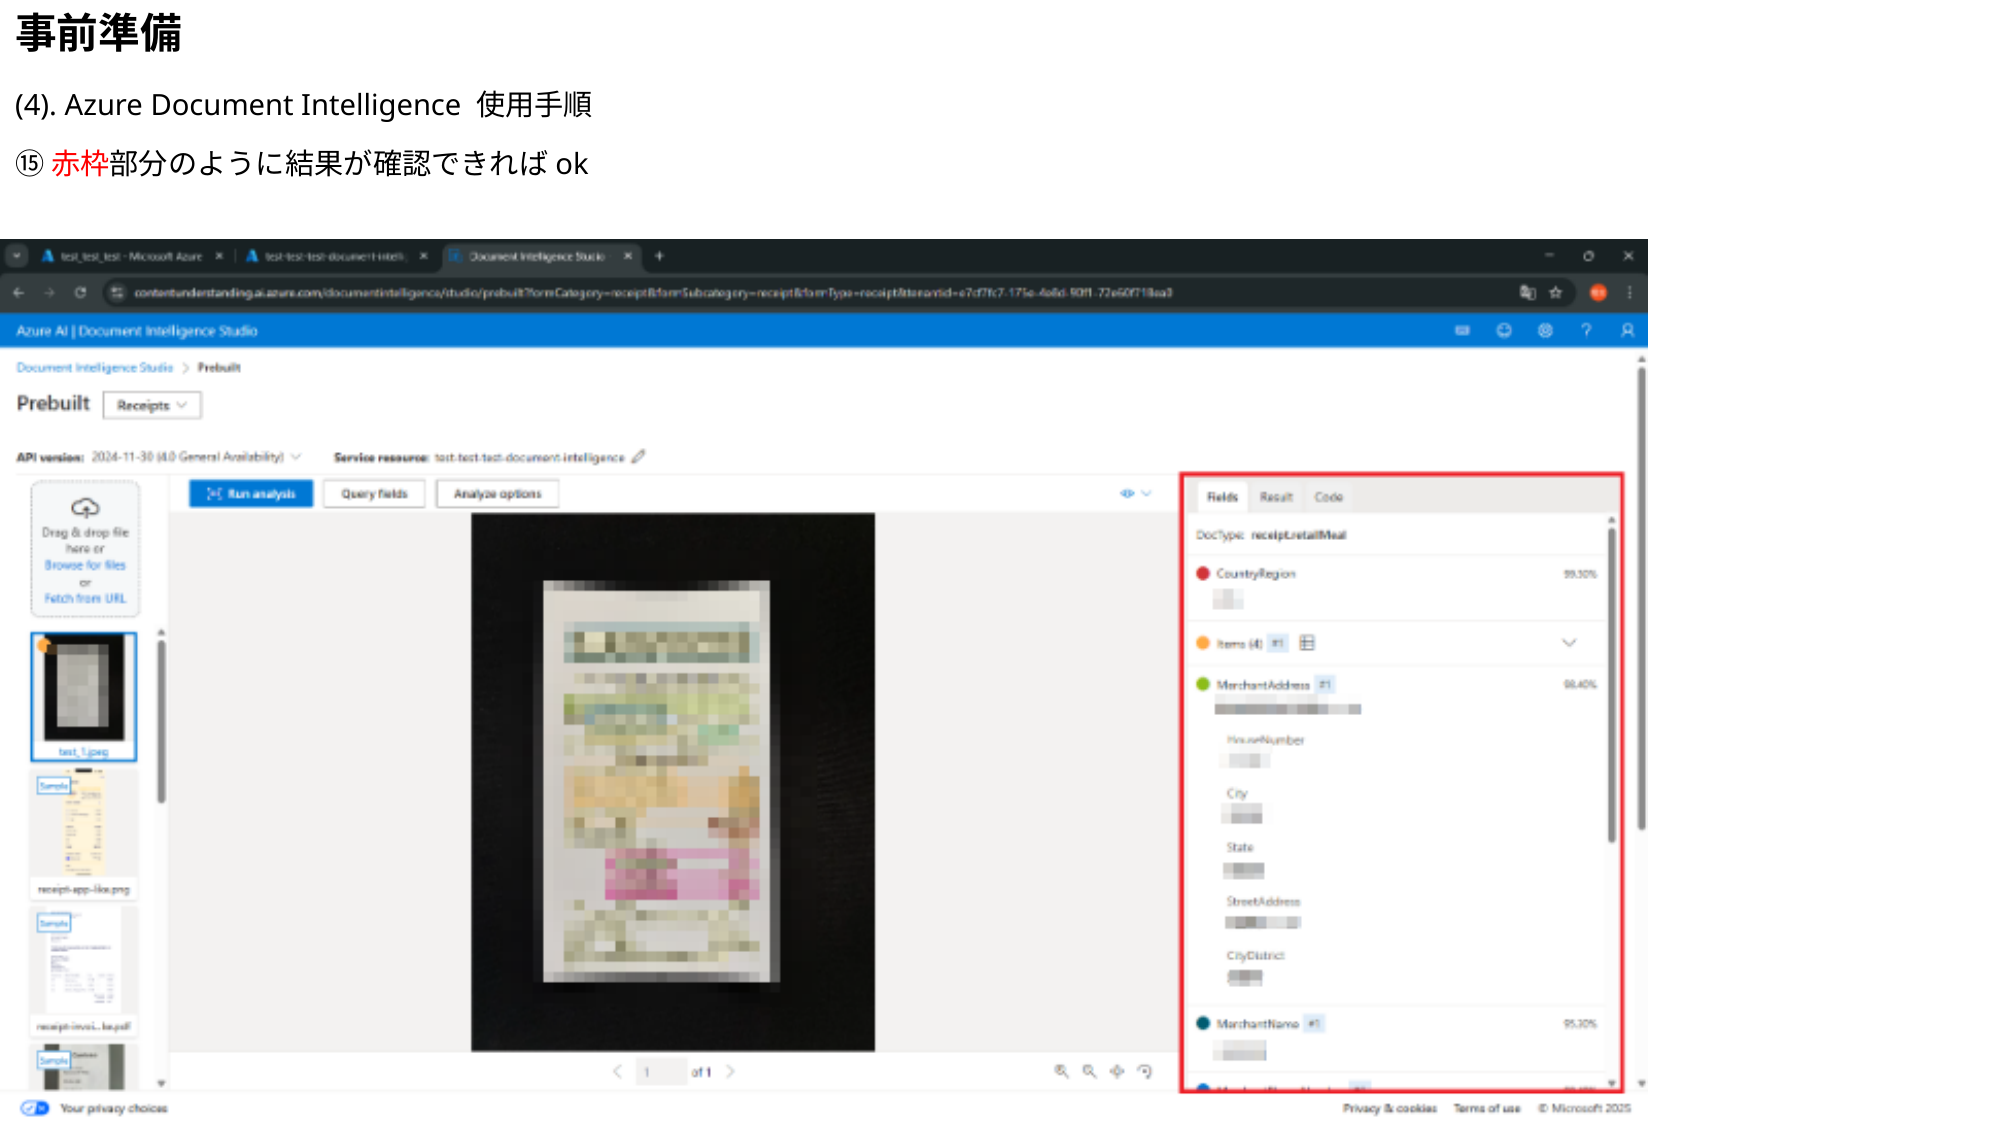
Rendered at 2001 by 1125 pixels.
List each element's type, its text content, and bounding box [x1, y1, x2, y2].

text_box ⑮赤枠部分のように結果が確認できればok [0, 141, 2000, 1125]
title 事前準備 [0, 0, 2000, 70]
picture [0, 238, 1649, 1125]
text_box (4). Azure Document Intelligence 使用手順 [0, 70, 2000, 141]
